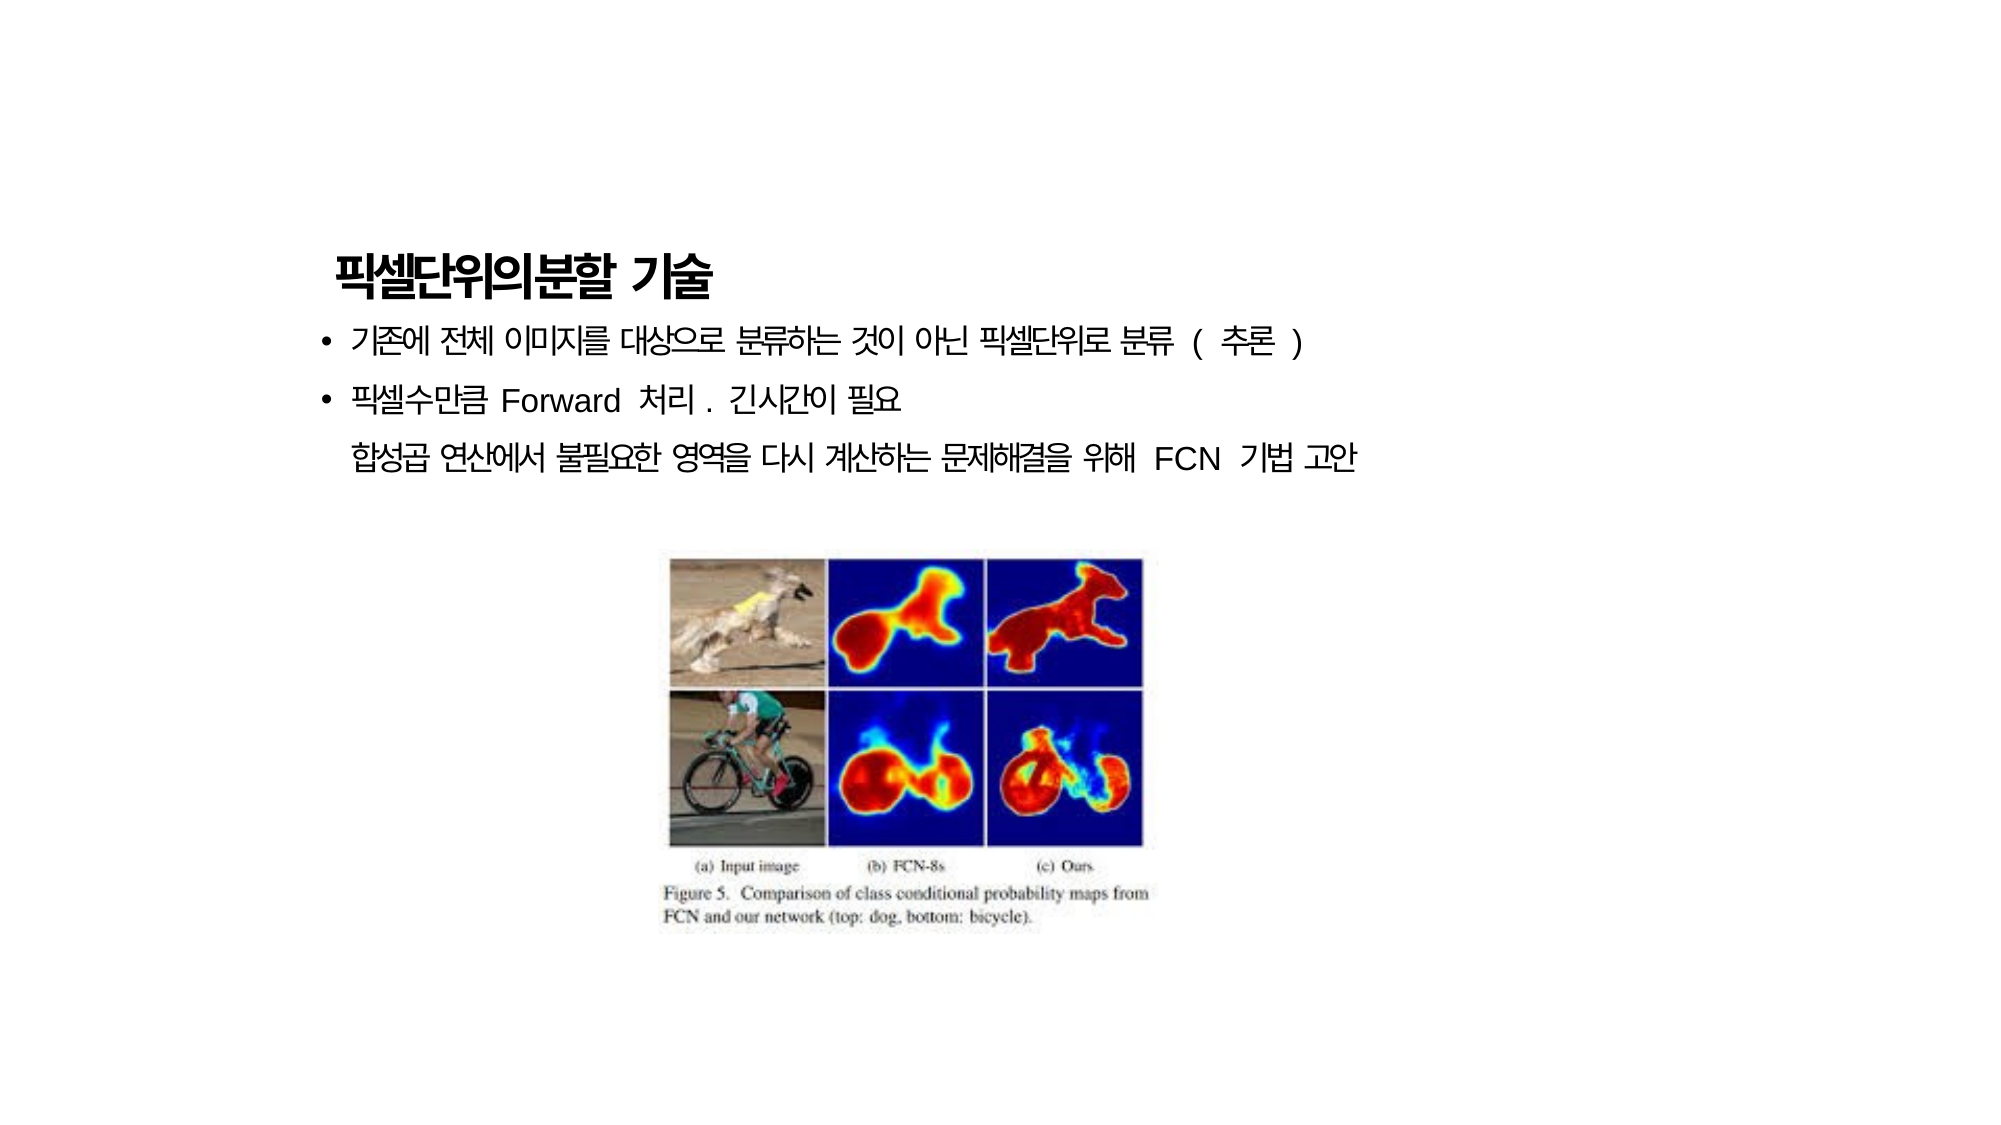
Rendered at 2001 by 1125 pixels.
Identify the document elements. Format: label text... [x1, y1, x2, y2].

text_box [658, 549, 1159, 934]
text_box 픽셀단위의 분할 기술 기존에 전체 이미지를 대상으로 분류하는 것이 아닌 픽셀단위로 분류 ( 추론 ) 픽셀 수 만큼 Forward 처리. 긴 시간이 필요 합성곱 연산에서 불필요한 영역을 다시 계산하는 문제해결을 위해 FCN 기법 고안 [318, 221, 1408, 478]
